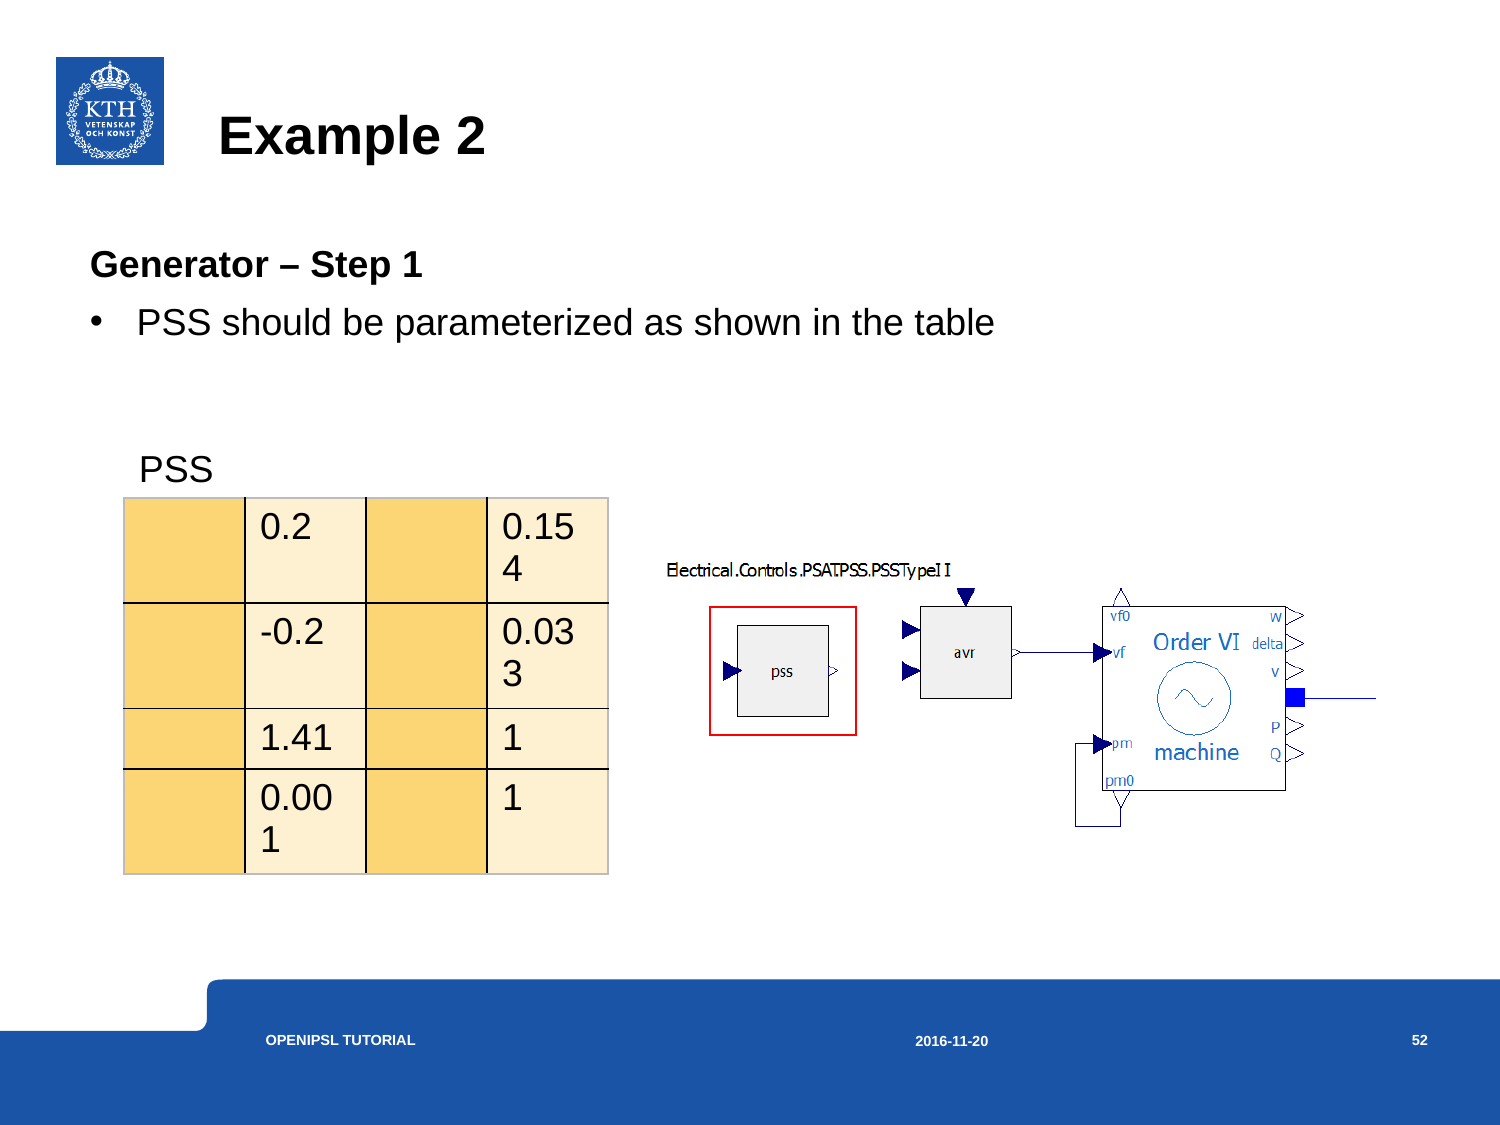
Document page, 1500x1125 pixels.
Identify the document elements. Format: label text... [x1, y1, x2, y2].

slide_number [915, 1031, 1266, 1092]
text_box PSS [123, 437, 561, 498]
text_box Generator – Step 1 [74, 232, 1056, 293]
picture [643, 540, 1377, 832]
footer OpenIPSL Tutorial [265, 1030, 741, 1091]
title Example 2 [218, 55, 1447, 166]
slide_number 52 [1340, 1030, 1428, 1091]
text_box PSS should be parameterized as shown in the table [75, 290, 1274, 351]
